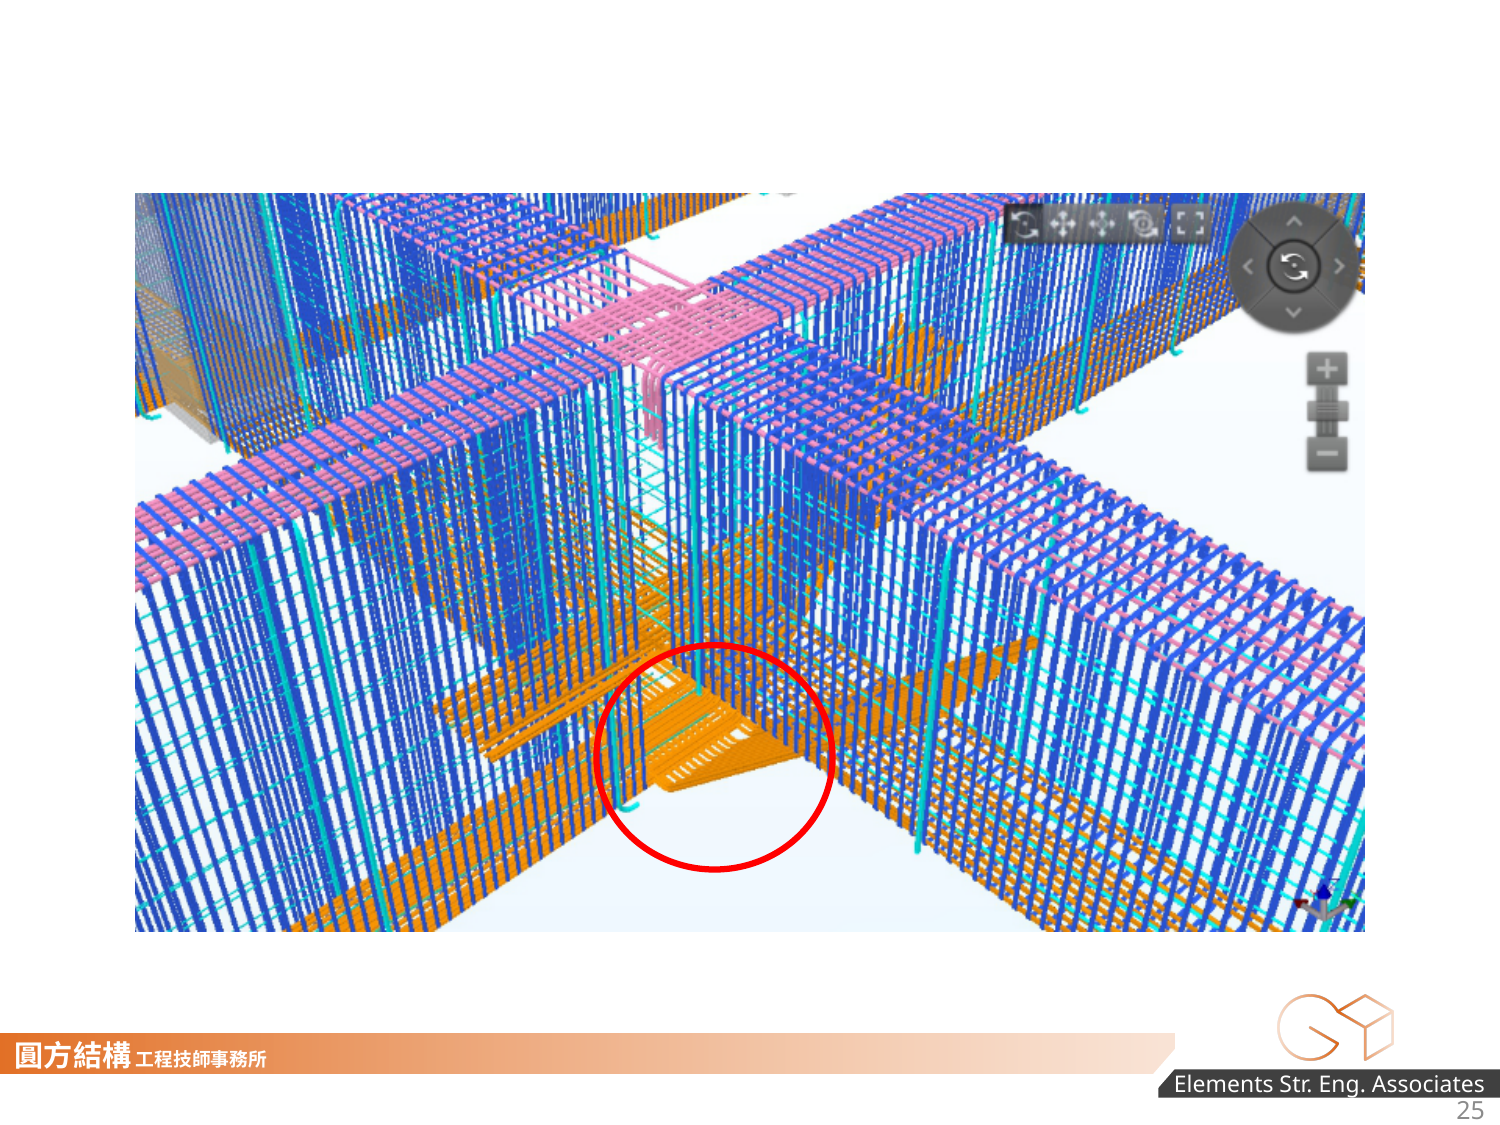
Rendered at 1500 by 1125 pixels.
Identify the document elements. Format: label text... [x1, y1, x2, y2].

slide_number 25 [1162, 1081, 1500, 1125]
picture [135, 193, 1365, 932]
picture [1277, 994, 1394, 1061]
